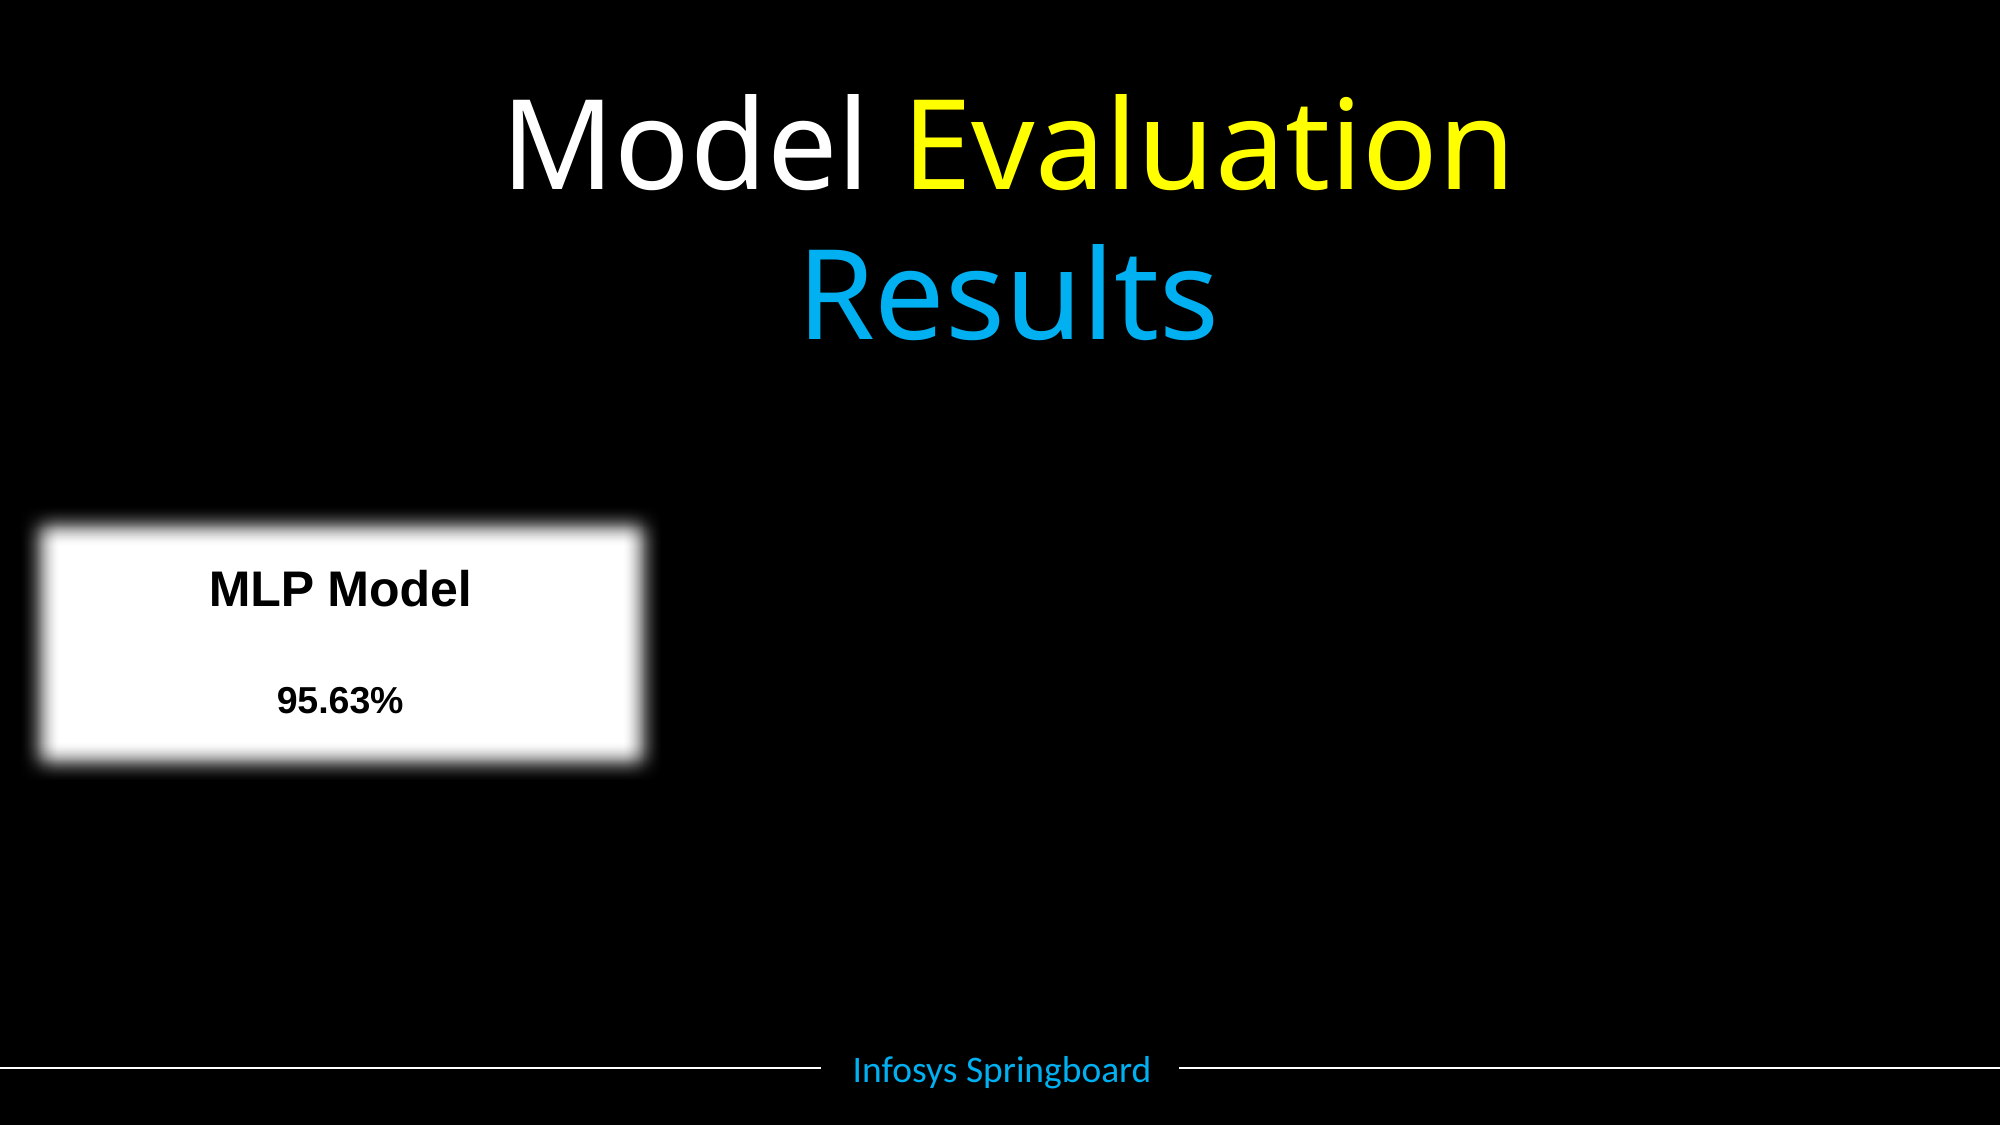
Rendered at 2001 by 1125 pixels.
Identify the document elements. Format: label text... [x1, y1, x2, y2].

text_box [20, 506, 661, 781]
text_box Model Evaluation Results [457, 56, 1560, 372]
text_box Infosys Springboard [837, 1037, 1180, 1098]
